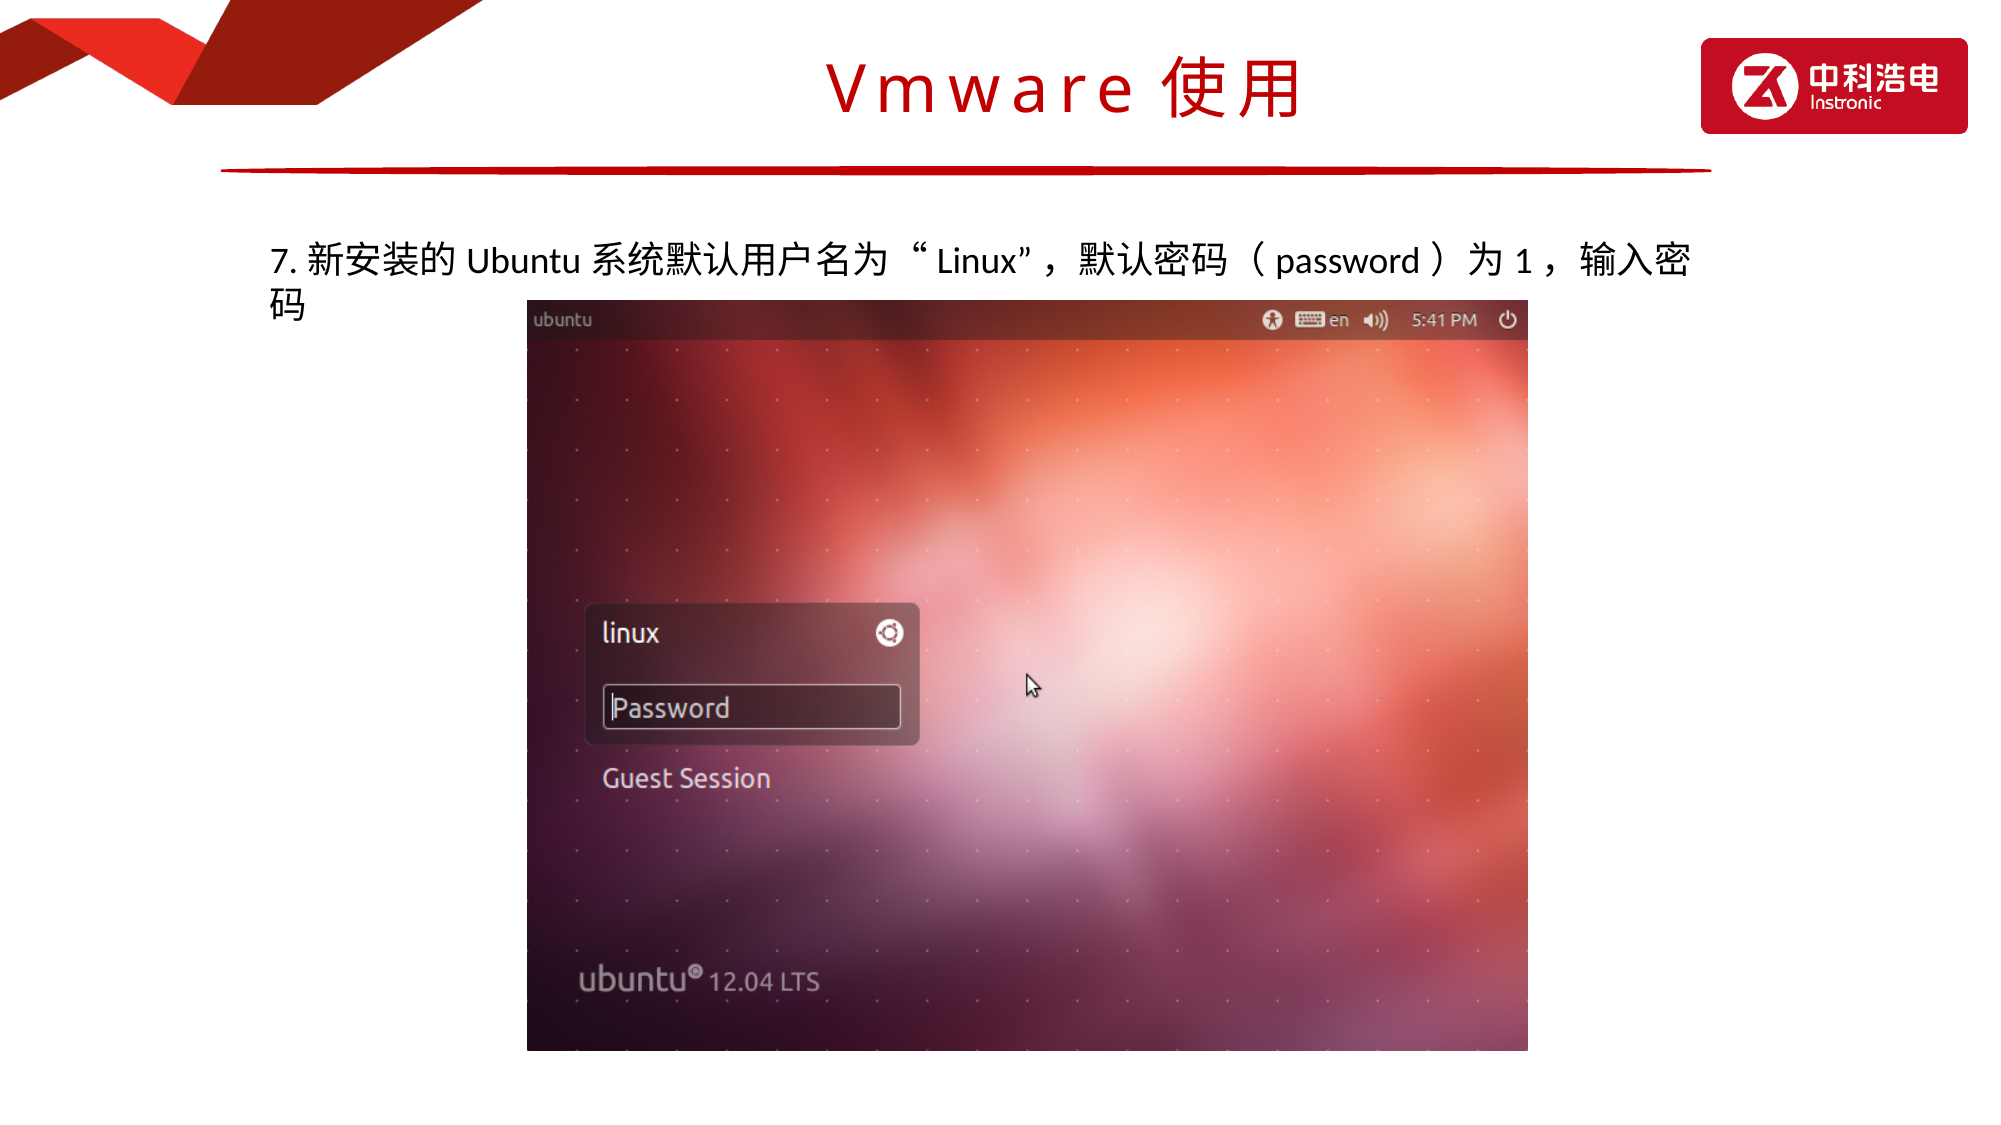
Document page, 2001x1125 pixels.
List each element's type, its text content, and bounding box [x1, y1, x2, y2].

text_box 7.新安装的Ubuntu系统默认用户名为“Linux”，默认密码（password）为1，输入密码 [255, 228, 1712, 334]
picture [0, 0, 495, 299]
text_box [301, 166, 1712, 176]
picture [1701, 38, 1968, 135]
picture [527, 300, 1528, 1051]
text_box Vmware使用 [602, 38, 1528, 134]
